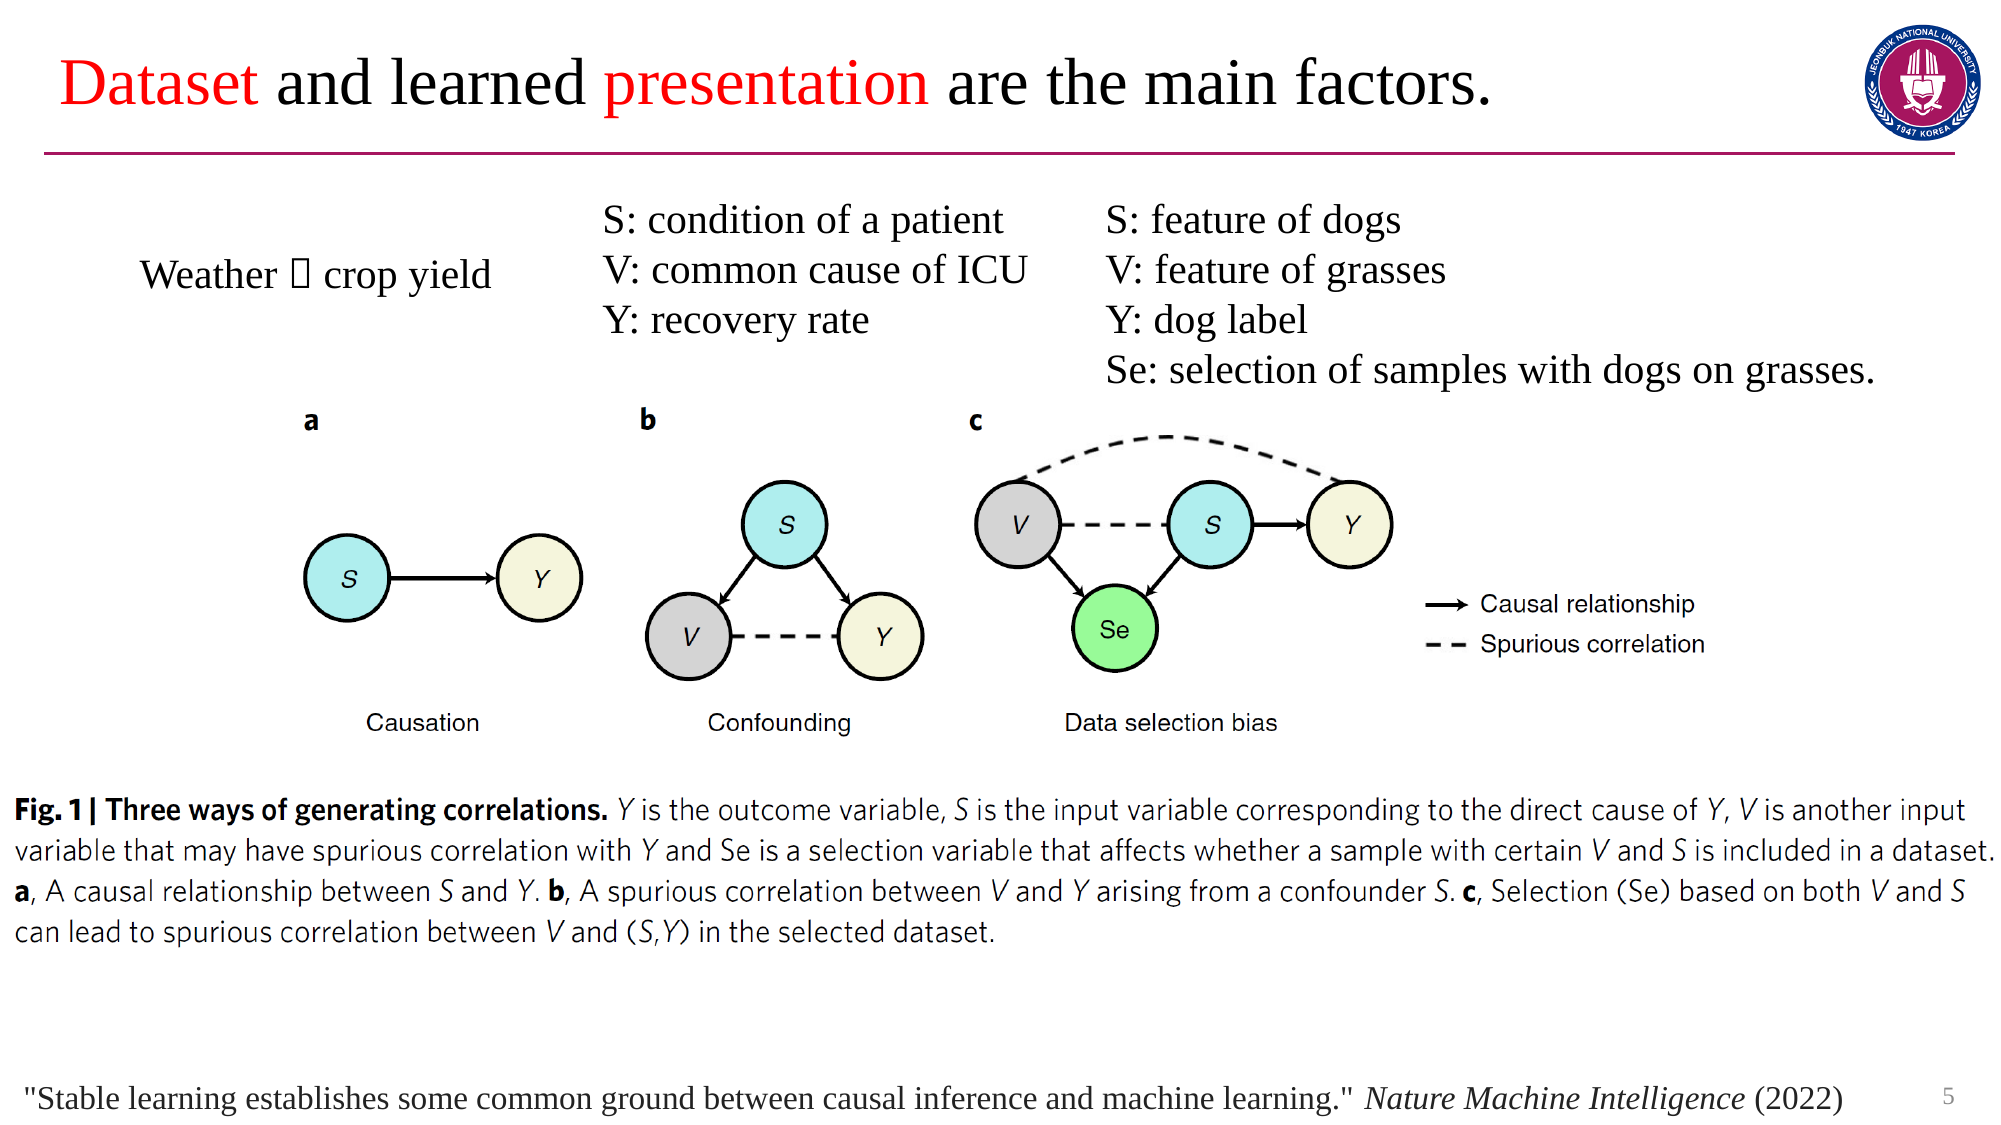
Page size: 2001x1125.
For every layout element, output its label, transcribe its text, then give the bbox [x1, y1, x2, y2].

picture [1863, 23, 1982, 142]
list "Stable learning establishes some common ground between causal inference and machine learning." Nature Machine Intelligence (2022) [0, 1073, 1878, 1125]
picture [0, 404, 2000, 954]
text_box S: condition of a patient V: common cause of ICU Y: recovery rate [587, 184, 1045, 350]
text_box Weather  crop yield [124, 239, 508, 305]
title Dataset and learned presentation are the main factors. [44, 30, 1841, 136]
slide_number 5 [1897, 1065, 2000, 1125]
text_box S: feature of dogs V: feature of grasses Y: dog label Se: selection of samples with dogs on grasses. [1090, 184, 1892, 400]
